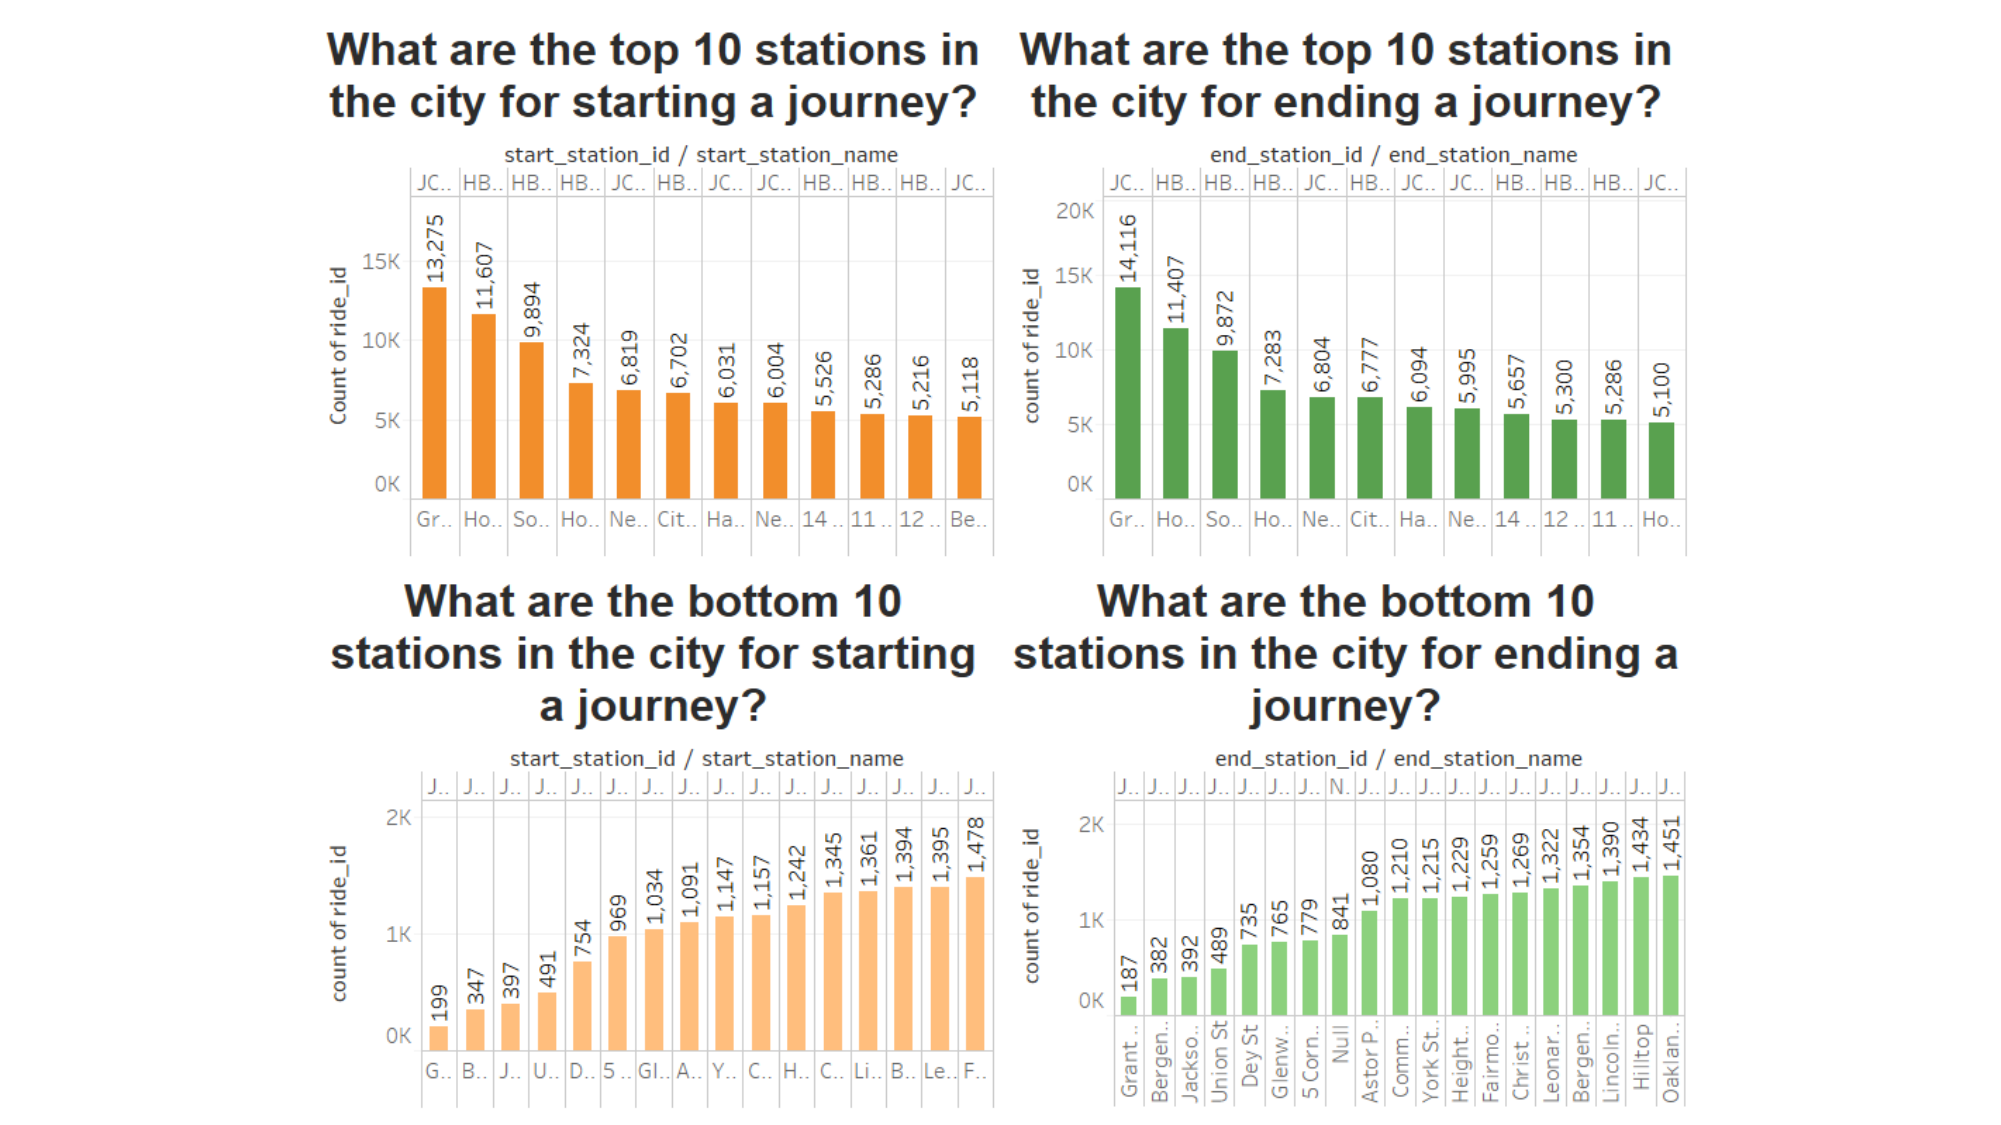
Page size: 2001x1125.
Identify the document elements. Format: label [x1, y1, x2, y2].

picture [296, 0, 1704, 1125]
